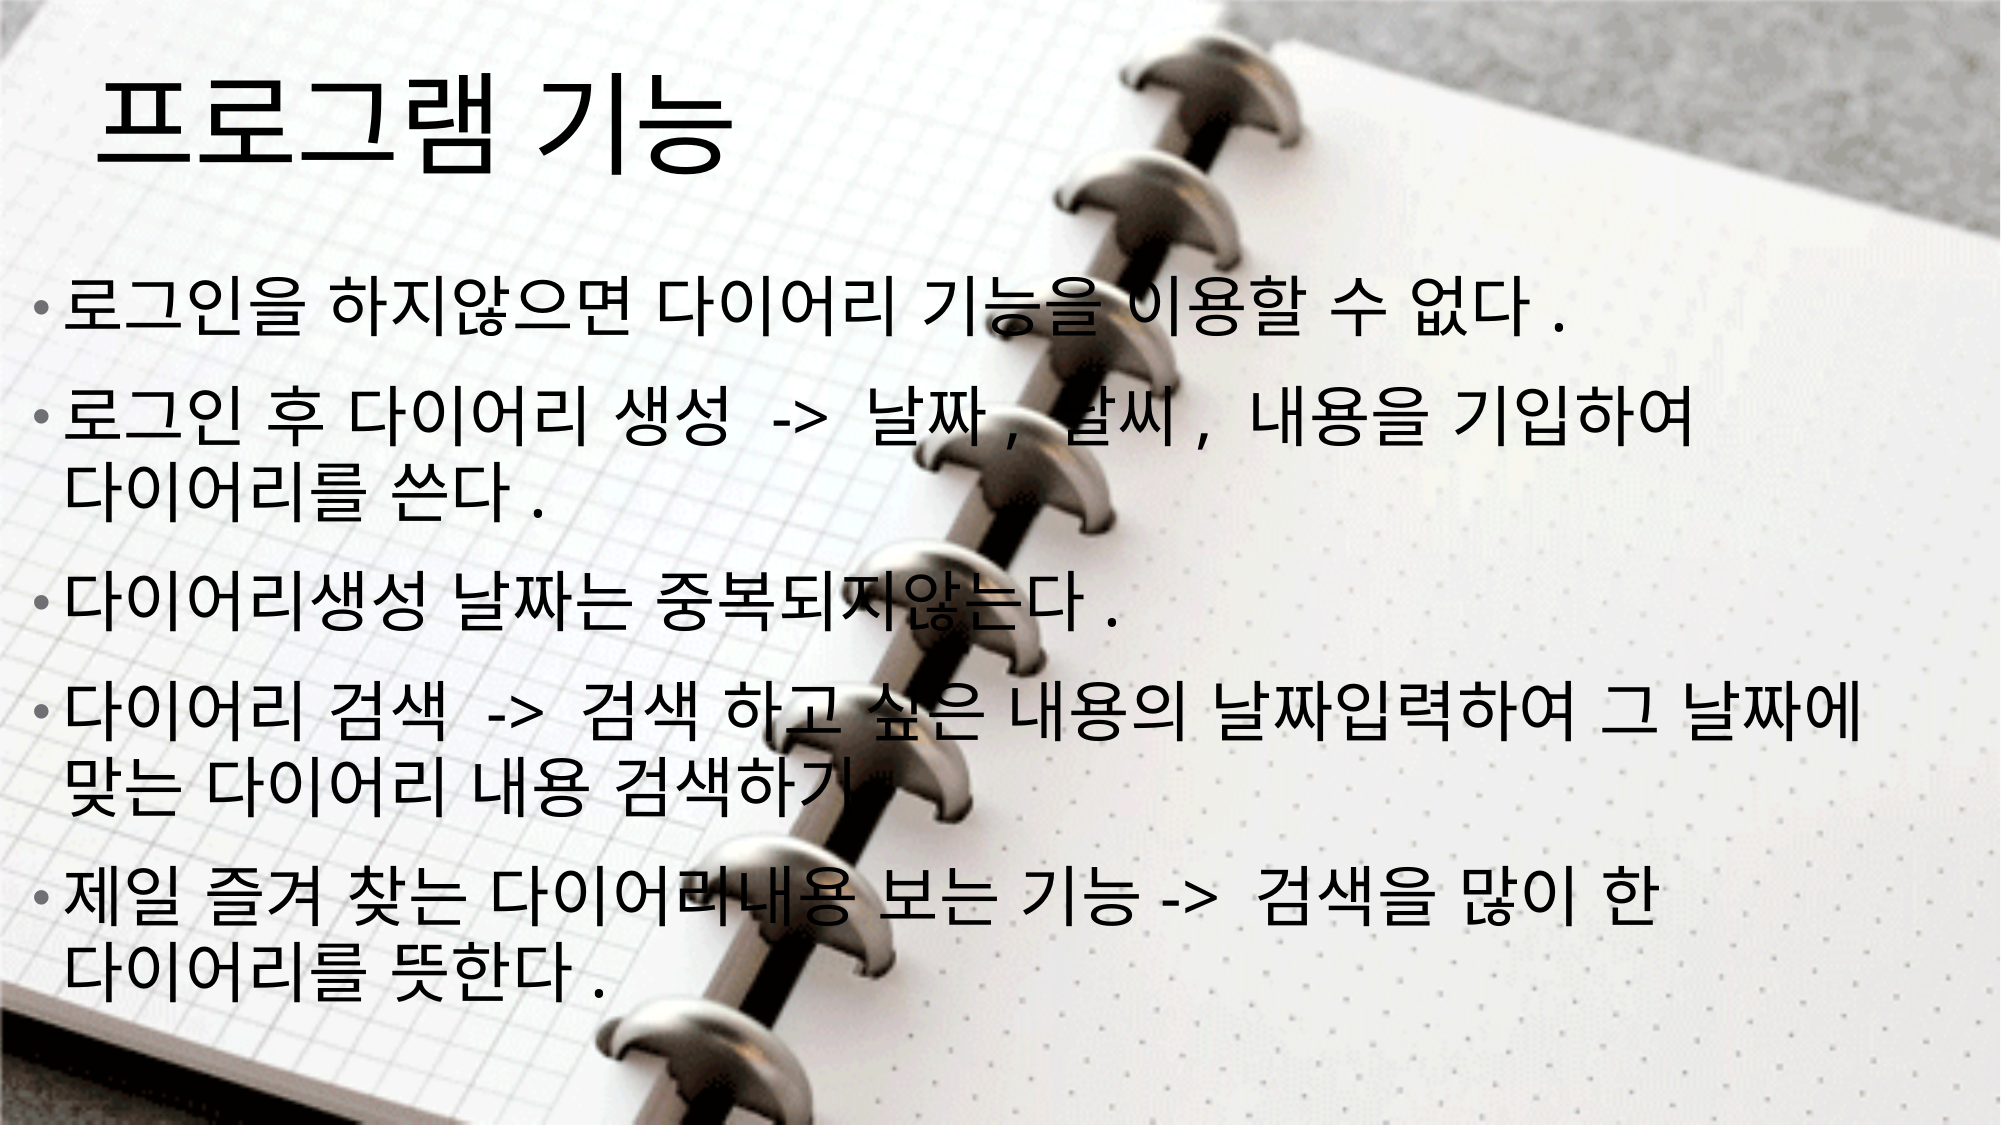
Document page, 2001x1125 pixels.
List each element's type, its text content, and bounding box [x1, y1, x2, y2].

picture [0, 0, 2001, 1125]
title 프로그램 기능 [77, 81, 1679, 199]
list 로그인을 하지않으면 다이어리 기능을 이용할 수 없다. 로그인 후 다이어리 생성 -> 날짜, 날씨, 내용을 기입하여 다이어리를 쓴다. 다이어리생성 날짜는 중복되지않는다. 다이어리 검색 -> 검색 하고 싶은 내용의 날짜입력하여 그 날짜에 맞는 다이어리 내용 검색하기 제일 즐겨 찾는 다이어리내용 보는 기능-> 검색을 많이 한 다이어리를 뜻한다. [17, 263, 1945, 1060]
